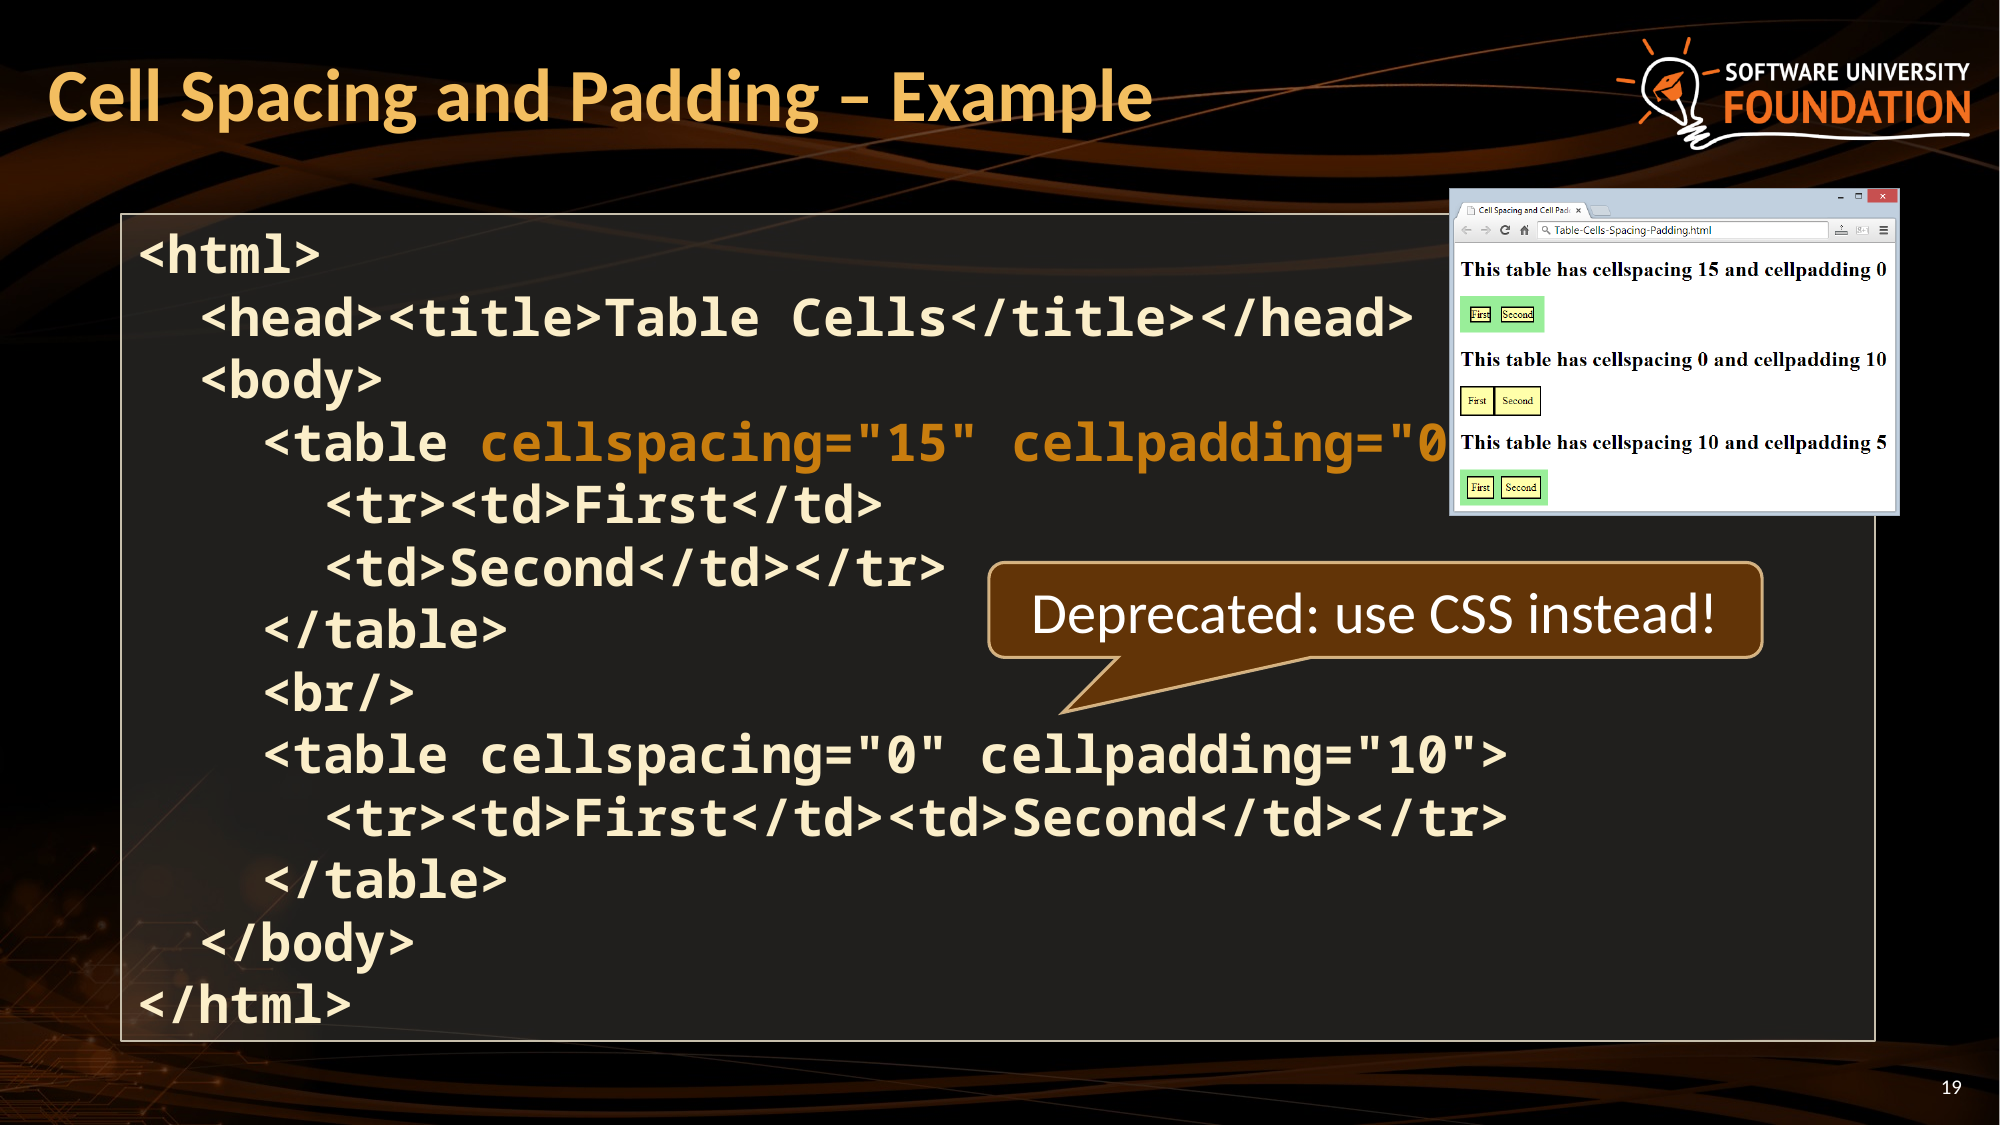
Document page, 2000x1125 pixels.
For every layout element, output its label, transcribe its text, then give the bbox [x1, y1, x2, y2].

slide_number 19 [1897, 1070, 1968, 1103]
text_box Deprecated: use CSS instead! [987, 561, 1764, 715]
text_box <html> <head><title>Table Cells</title></head> <body> <table cellspacing="15" cellpadding="0"> <tr><td>First</td> <td>Second</td></tr> </table> <br/> <table cellspacing="0" cellpadding="10"> <tr><td>First</td><td>Second</td></tr> </table> </body> </html> [121, 214, 1875, 1042]
picture [0, 0, 2000, 1125]
title Cell Spacing and Padding – Example [30, 6, 1602, 189]
